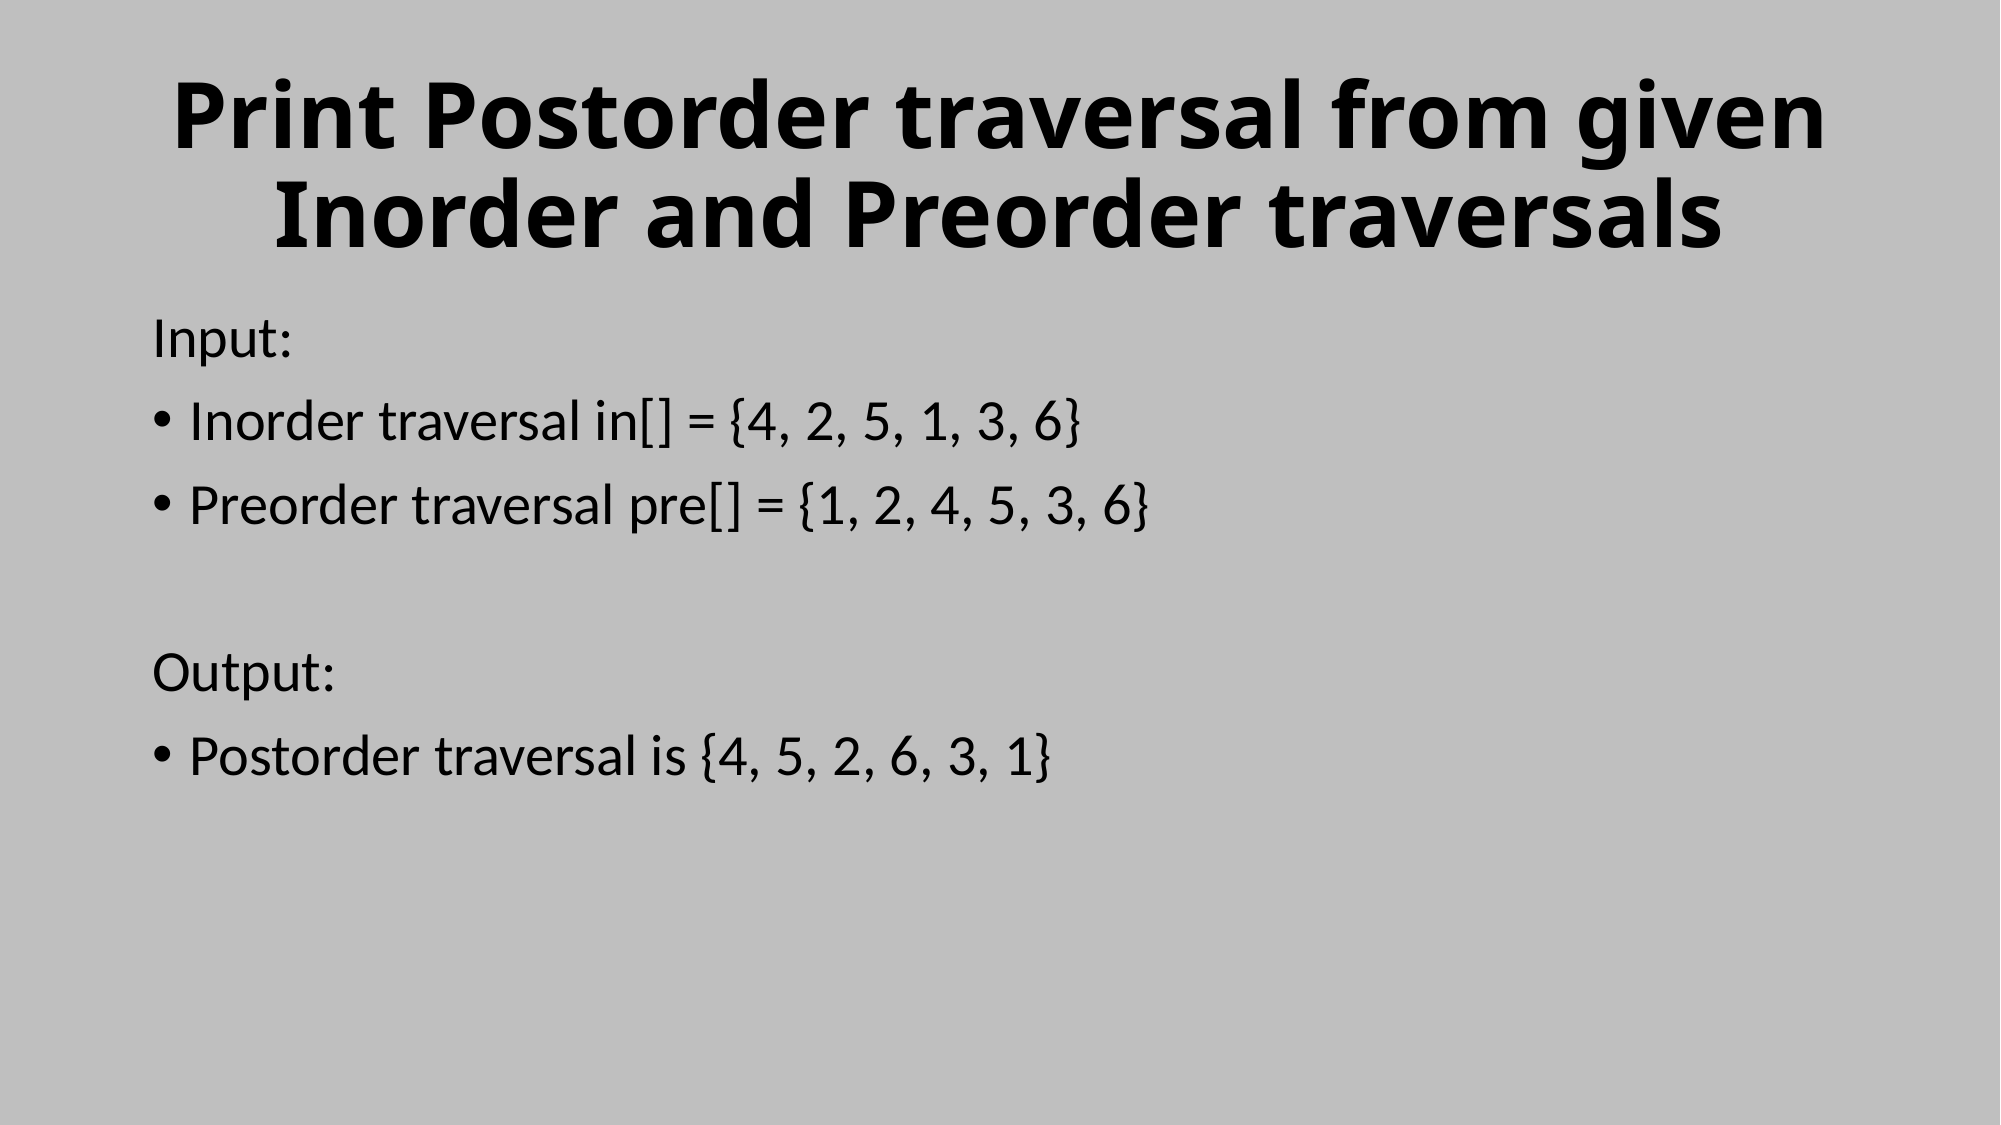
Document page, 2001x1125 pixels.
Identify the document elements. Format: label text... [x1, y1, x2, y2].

title Print Postorder traversal from given Inorder and Preorder traversals [137, 59, 1863, 278]
list Input: Inorder traversal in[] = {4, 2, 5, 1, 3, 6} Preorder traversal pre[] = {1, 2, 4, 5, 3, 6} Output: Postorder traversal is {4, 5, 2, 6, 3, 1} [137, 299, 1863, 1014]
